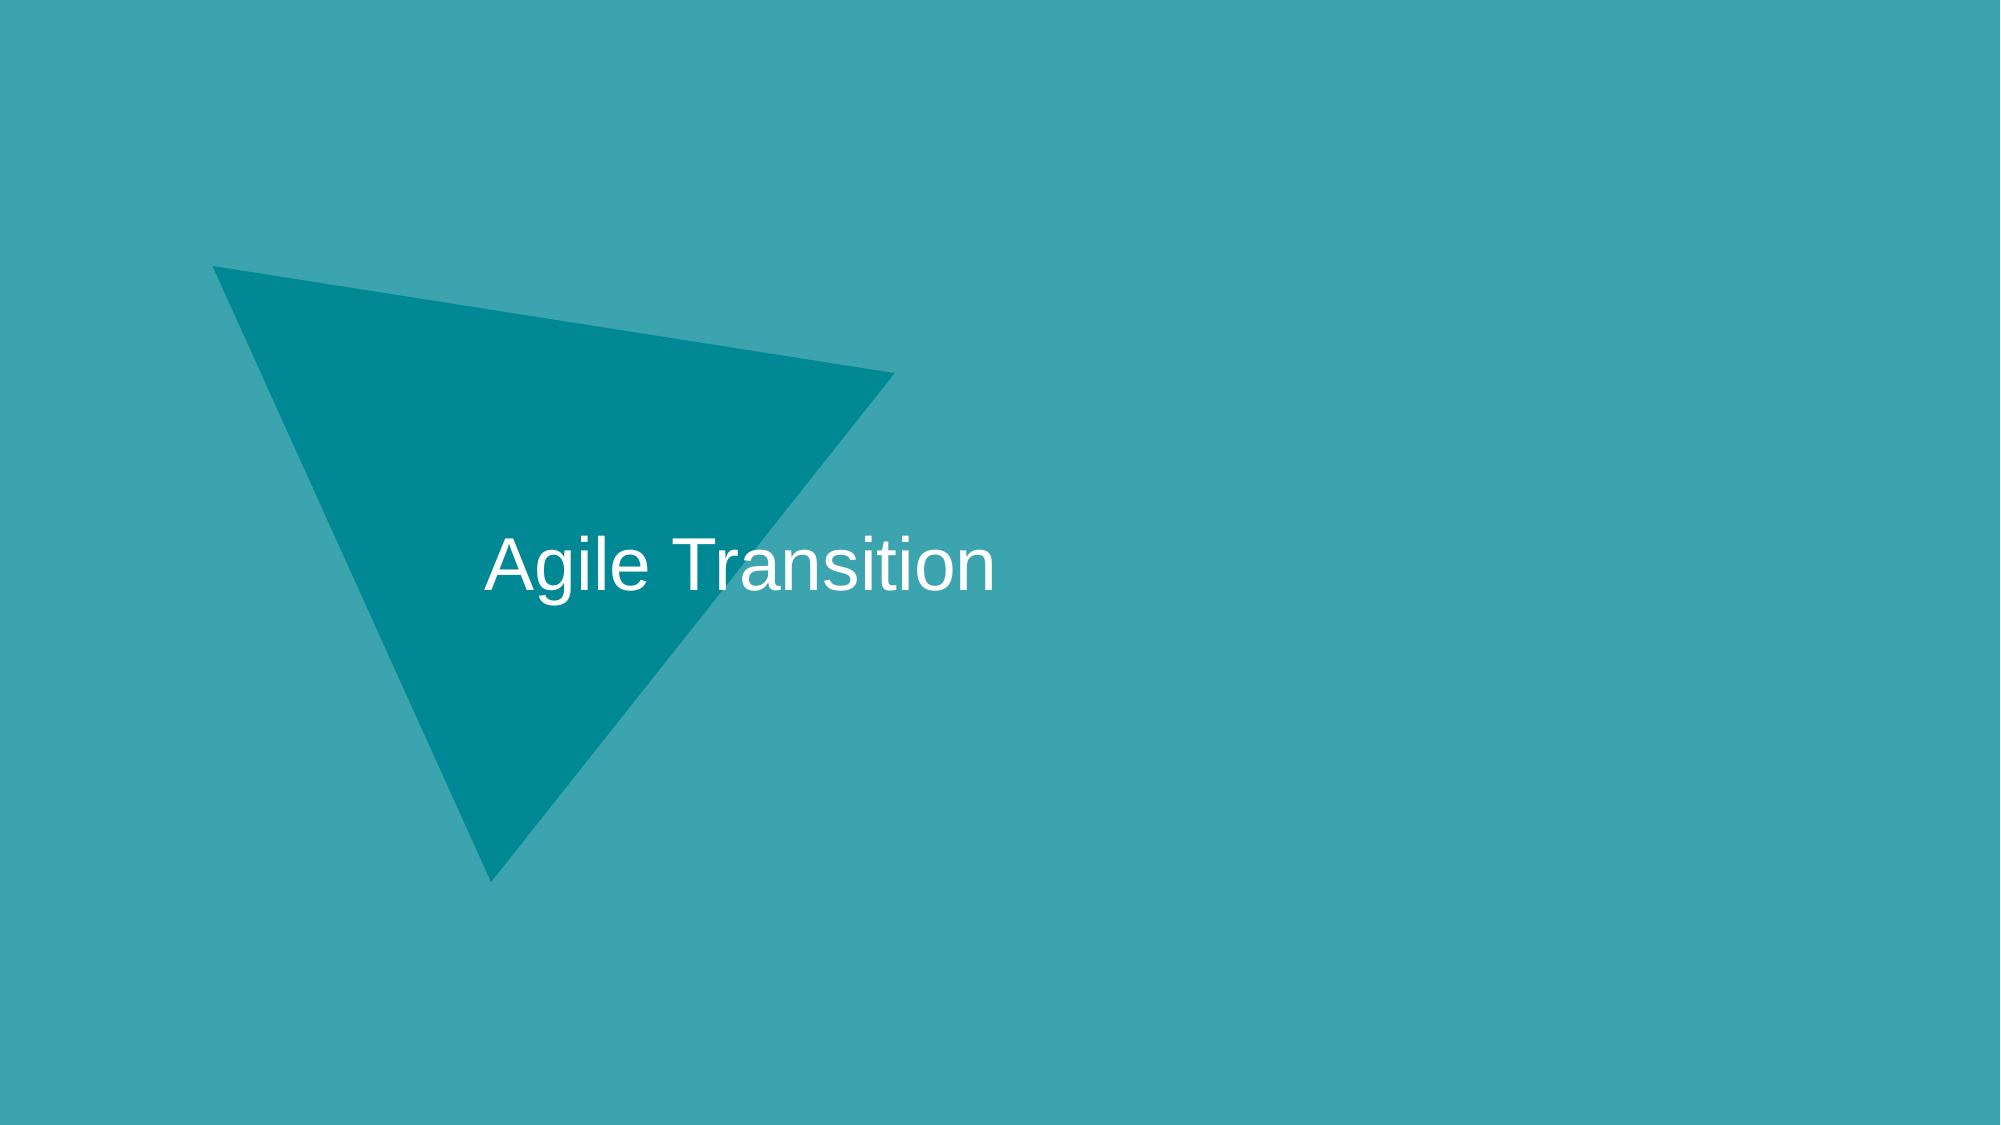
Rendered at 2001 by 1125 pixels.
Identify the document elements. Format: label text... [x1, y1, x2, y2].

title Agile Transition [469, 518, 1909, 722]
